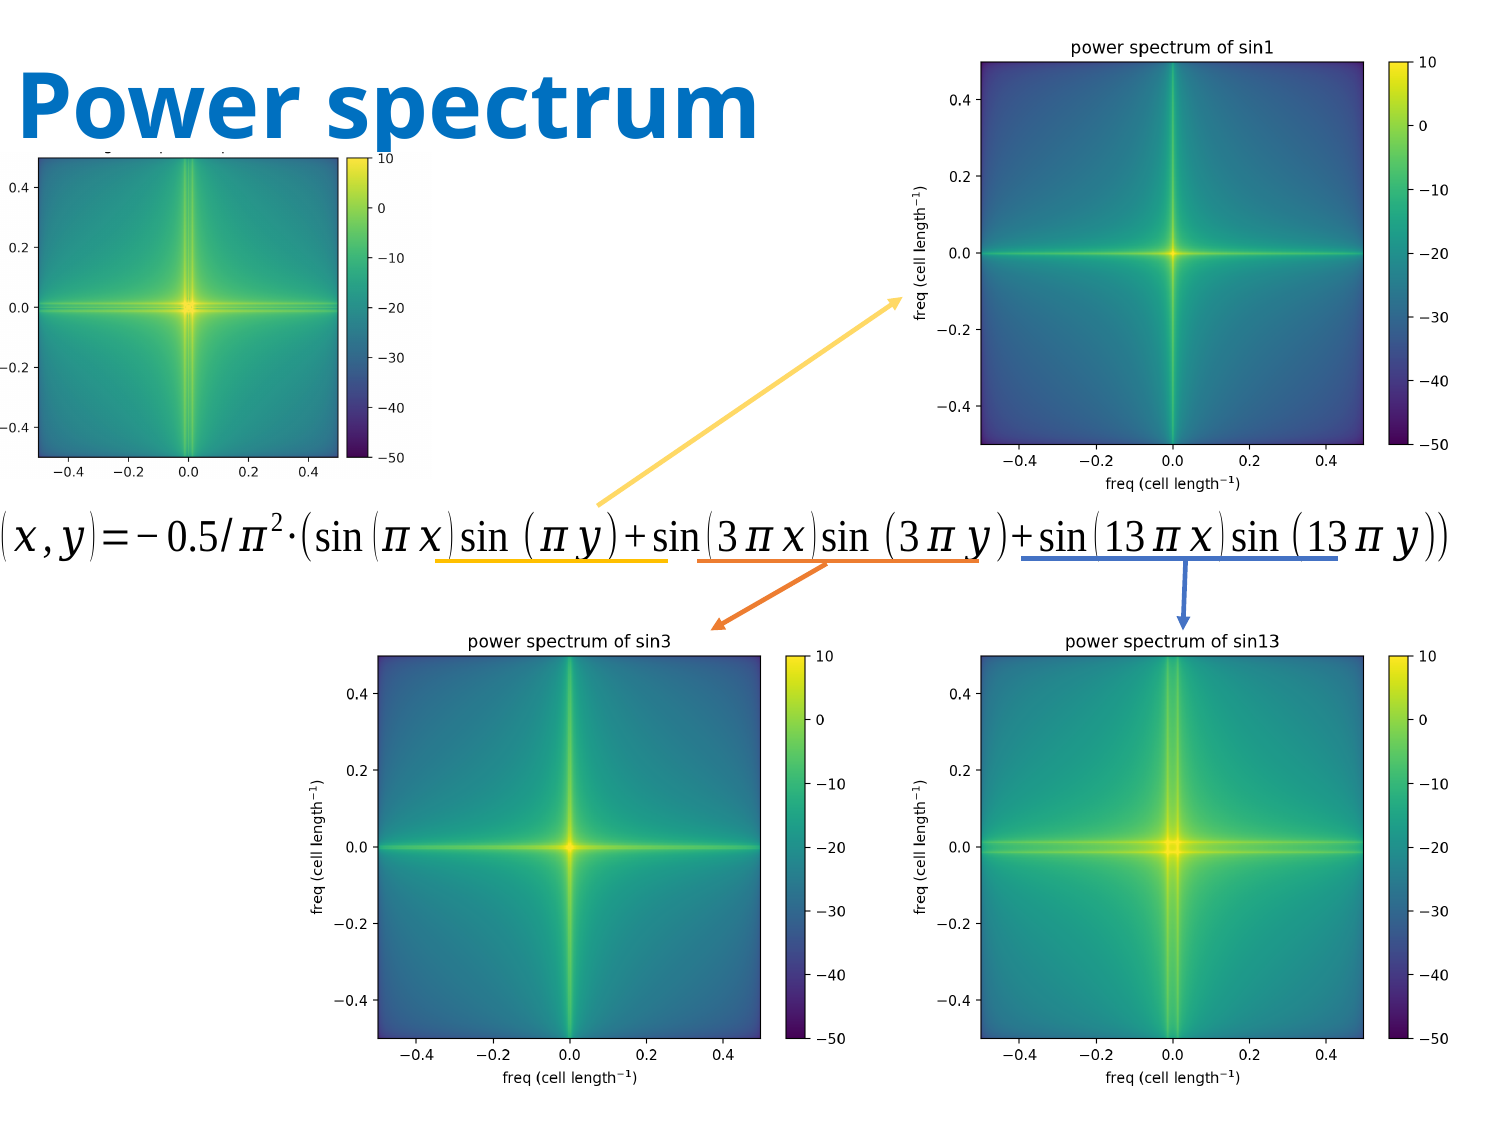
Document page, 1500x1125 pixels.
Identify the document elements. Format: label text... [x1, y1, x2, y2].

picture [869, 2, 1500, 499]
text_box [710, 563, 827, 631]
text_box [597, 296, 903, 506]
picture [0, 152, 436, 479]
title Power spectrum [0, 0, 1294, 218]
picture [267, 596, 1500, 1093]
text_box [1182, 560, 1186, 631]
